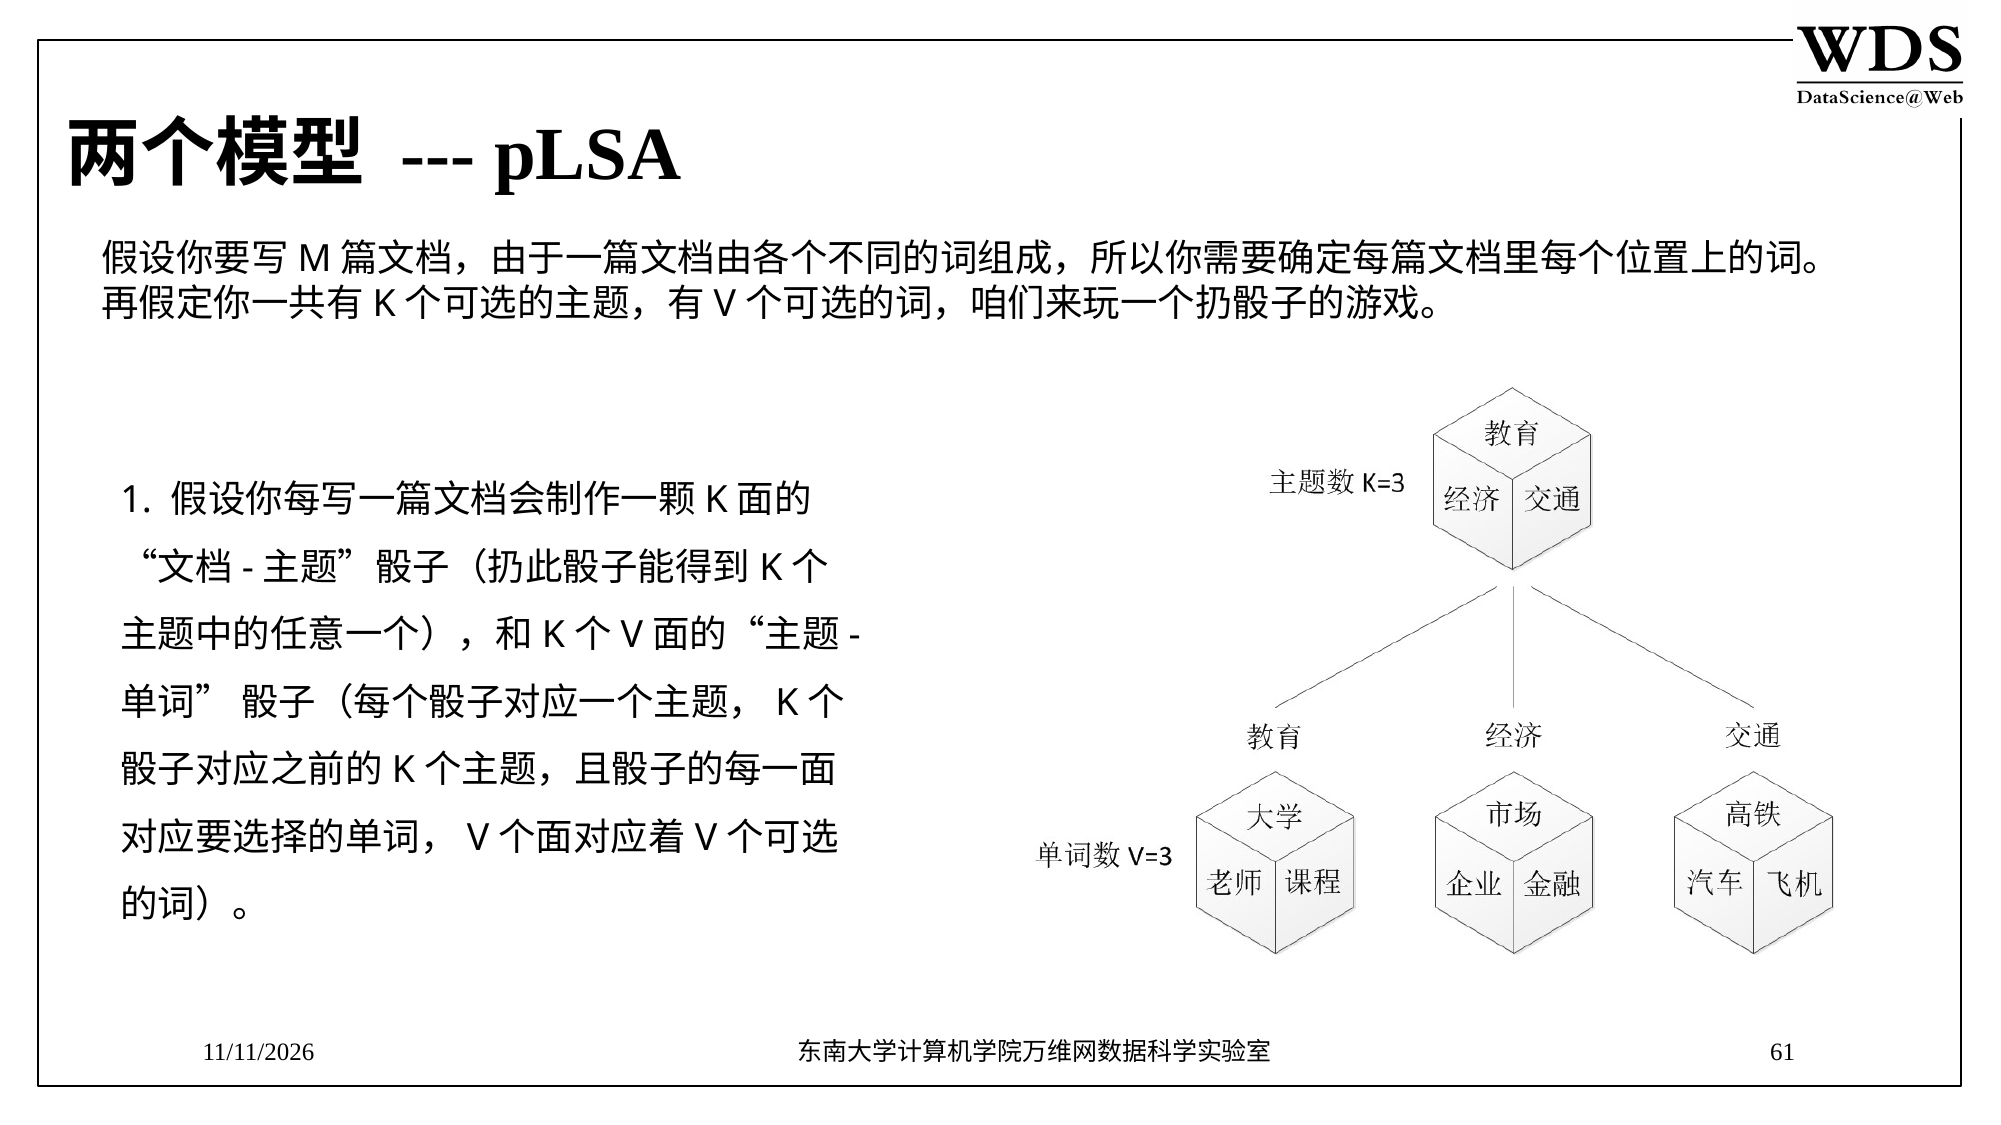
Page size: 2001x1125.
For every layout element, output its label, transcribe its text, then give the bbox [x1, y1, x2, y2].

footer 东南大学计算机学院万维网数据科学实验室 [647, 1020, 1422, 1081]
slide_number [187, 1020, 570, 1081]
slide_number 61 [1530, 1020, 1811, 1081]
picture [1793, 0, 1968, 118]
text_box 1. 假设你每写一篇文档会制作一颗K面的“文档-主题”骰子（扔此骰子能得到K个主题中的任意一个），和K个V面的“主题-单词” 骰子（每个骰子对应一个主题，K个骰子对应之前的K个主题，且骰子的每一面对应要选择的单词，V个面对应着V个可选的词）。 [105, 445, 880, 933]
picture [1034, 387, 1835, 955]
text_box 假设你要写M篇文档，由于一篇文档由各个不同的词组成，所以你需要确定每篇文档里每个位置上的词。 再假定你一共有K个可选的主题，有V个可选的词，咱们来玩一个扔骰子的游戏。 [68, 226, 1829, 332]
title 两个模型 --- pLSA [50, 44, 1722, 267]
